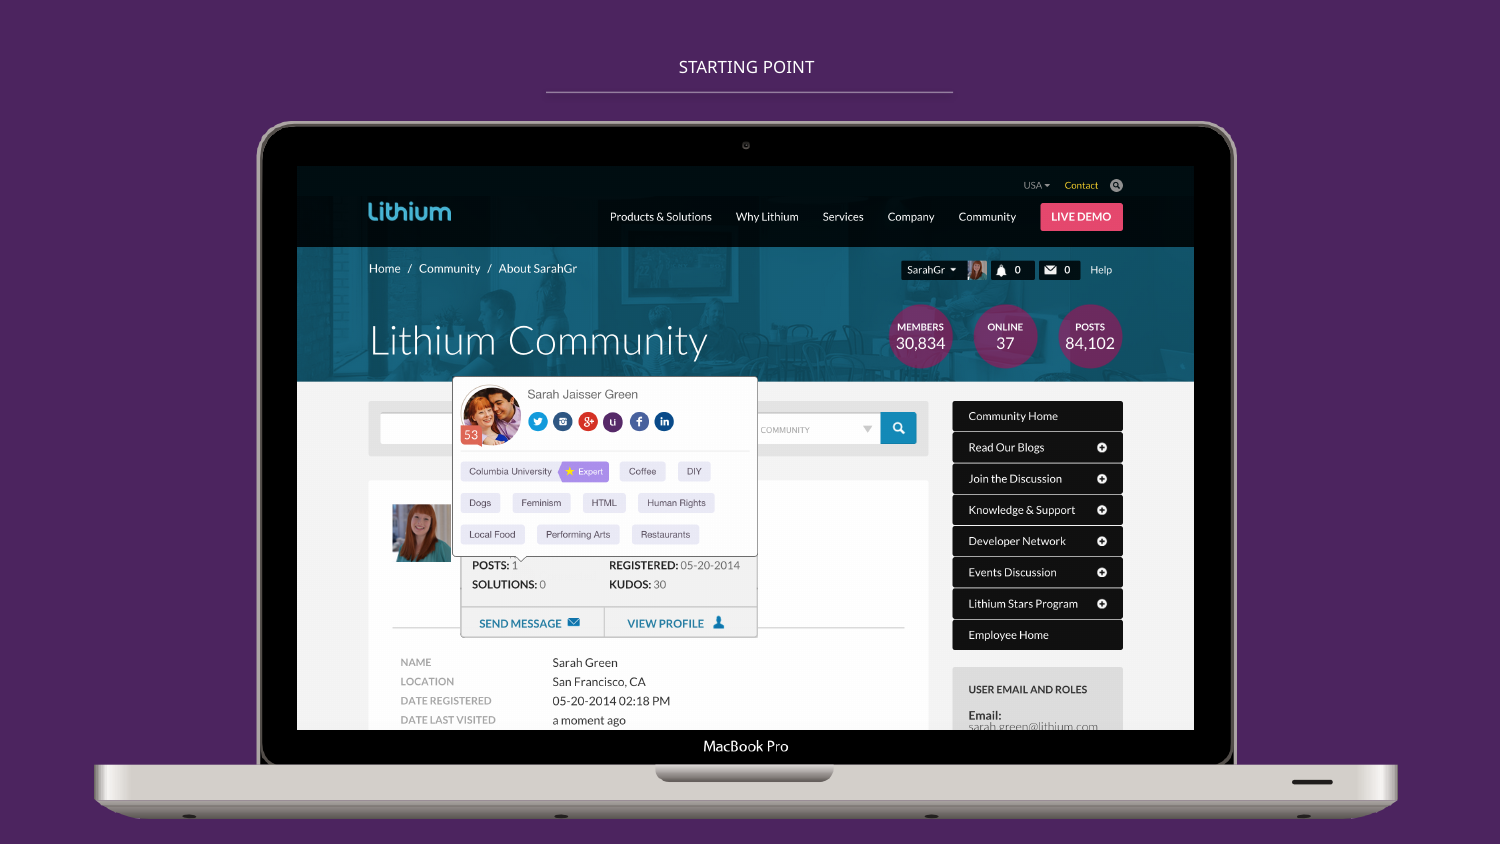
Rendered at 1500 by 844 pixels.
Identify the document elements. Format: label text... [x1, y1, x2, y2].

title Starting Point [145, 48, 1348, 87]
picture [93, 121, 1398, 820]
